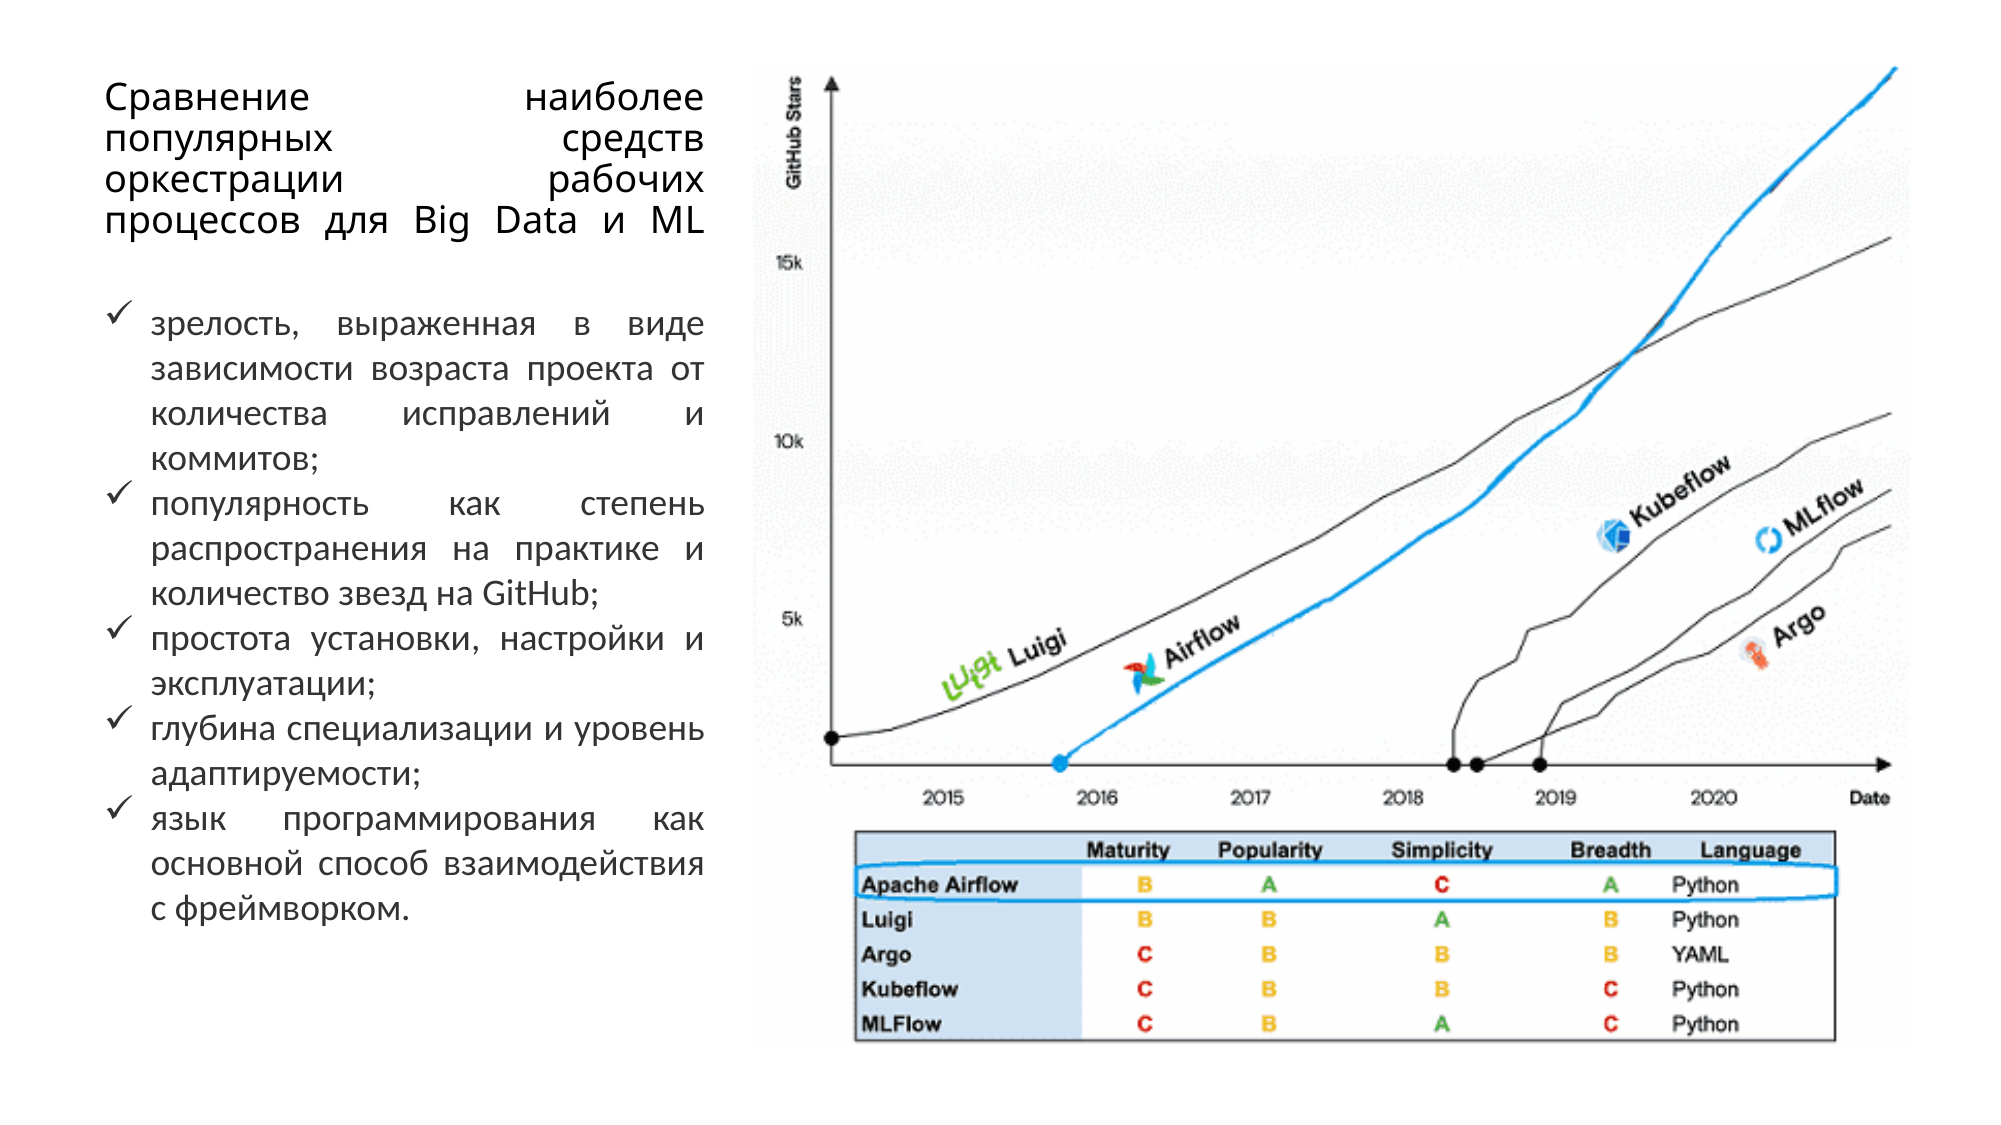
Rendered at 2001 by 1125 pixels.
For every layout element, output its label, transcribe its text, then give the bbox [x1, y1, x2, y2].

text_box зрелость, выраженная в виде зависимости возраста проекта от количества исправлений и коммитов; популярность как степень распространения на практике и количество звезд на GitHub; простота установки, настройки и эксплуатации; глубина специализации и уровень адаптируемости; язык программирования как основной способ взаимодействия с фреймворком. [89, 290, 720, 981]
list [752, 66, 1911, 1046]
title Сравнение наиболее популярных средств оркестрации рабочих процессов для Big Data и ML [89, 69, 721, 336]
